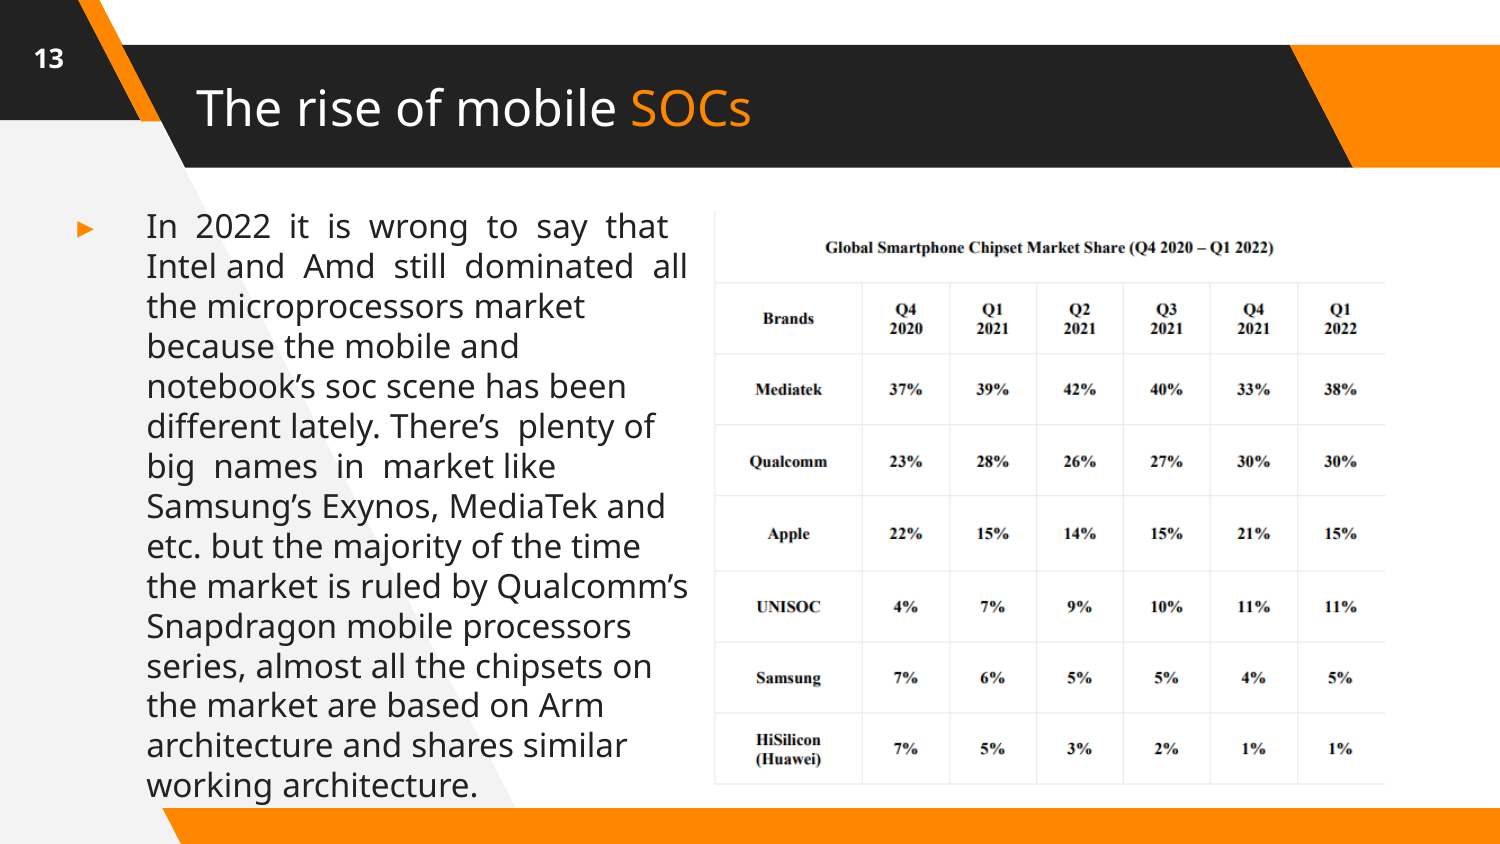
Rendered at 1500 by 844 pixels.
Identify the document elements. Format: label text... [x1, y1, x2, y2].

picture [712, 209, 1393, 788]
slide_number 13 [0, 0, 98, 121]
title The rise of mobile SOCs [181, 45, 1285, 169]
list In 2022 it is wrong to say that Intel and Amd still dominated all the microprocessors market because the mobile and notebook’s soc scene has been different lately. There’s plenty of big names in market like Samsung’s Exynos, MediaTek and etc. but the majority of the time the market is ruled by Qualcomm’s Snapdragon mobile processors series, almost all the chipsets on the market are based on Arm architecture and shares similar working architecture. [56, 190, 713, 788]
